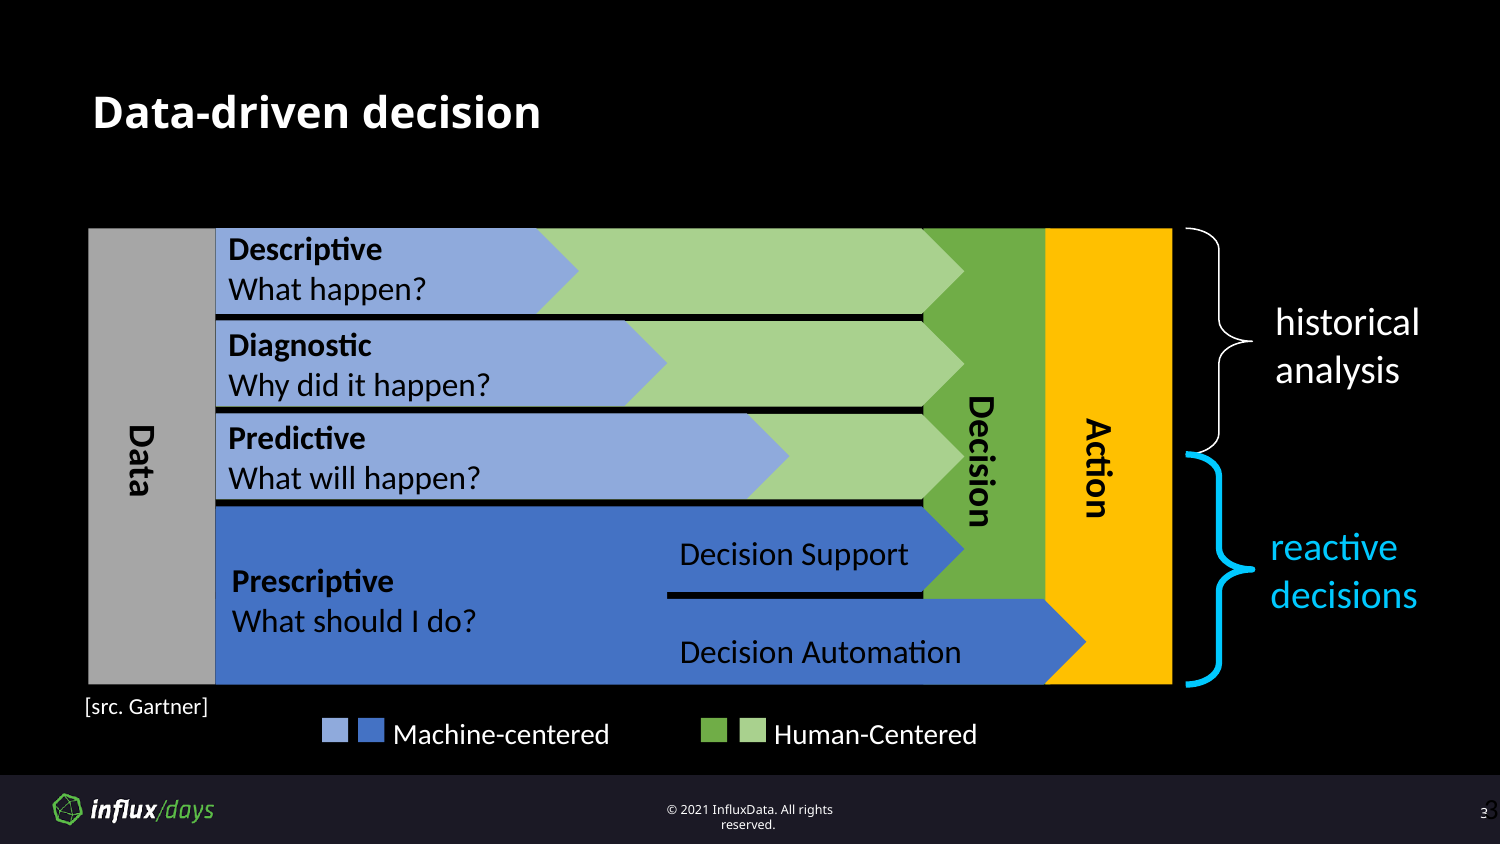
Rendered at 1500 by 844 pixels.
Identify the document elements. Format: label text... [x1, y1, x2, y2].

text_box Diagnostic Why did it happen? [220, 315, 524, 411]
text_box reactive decisions [1262, 513, 1487, 624]
text_box [88, 228, 216, 684]
text_box [215, 413, 220, 499]
text_box [322, 717, 349, 743]
text_box [739, 717, 766, 743]
text_box Human-Centered [766, 707, 988, 758]
text_box [537, 228, 965, 314]
title Data-driven decision [76, 33, 1424, 196]
text_box Decision Automation [672, 622, 994, 678]
text_box [228, 598, 1087, 685]
text_box [1045, 228, 1173, 685]
text_box Decision [954, 388, 1015, 562]
slide_number ‹#› [1468, 782, 1500, 827]
picture [0, 775, 1500, 844]
text_box [215, 509, 668, 684]
text_box [944, 528, 954, 570]
text_box [215, 320, 220, 406]
text_box Data [114, 417, 175, 516]
text_box [511, 413, 954, 500]
text_box Decision Support [672, 524, 944, 580]
text_box Descriptive What happen? [220, 219, 455, 315]
text_box Prescriptive What should I do? [224, 552, 511, 647]
text_box [455, 228, 579, 314]
text_box [1185, 454, 1253, 685]
text_box Machine-centered [385, 707, 620, 758]
text_box [358, 717, 385, 743]
text_box [511, 413, 790, 499]
text_box [700, 717, 728, 743]
text_box [215, 506, 940, 592]
text_box Predictive What will happen? [220, 408, 511, 504]
text_box historical analysis [1267, 288, 1452, 399]
text_box [215, 228, 220, 314]
text_box [524, 321, 965, 407]
text_box Action [1071, 411, 1132, 545]
text_box [1185, 228, 1253, 454]
text_box [src. Gartner] [77, 684, 228, 727]
text_box [923, 228, 1045, 599]
text_box [524, 320, 668, 406]
